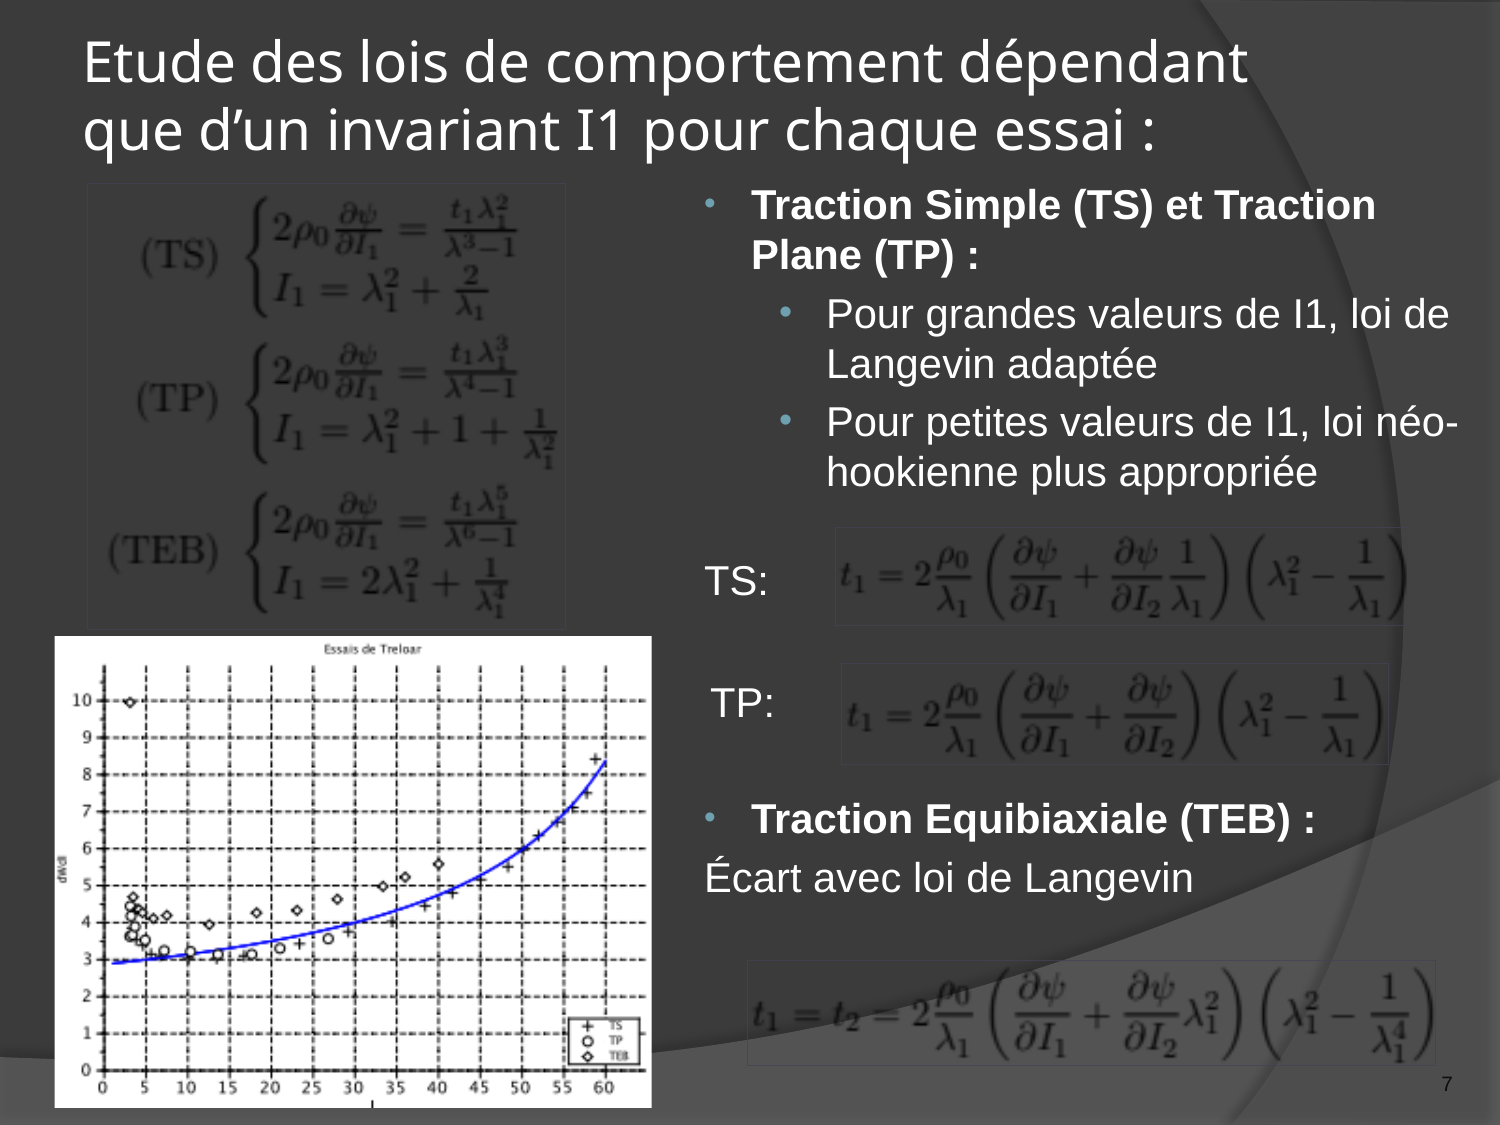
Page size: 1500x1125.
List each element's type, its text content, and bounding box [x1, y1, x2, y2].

list Traction Simple (TS) et Traction Plane (TP) : Pour grandes valeurs de I1, loi de Langevin adaptée Pour petites valeurs de I1, loi néo-hookienne plus appropriée TS: TP: Traction Equibiaxiale (TEB) : Écart avec loi de Langevin [689, 170, 1488, 1113]
slide_number 7 [1415, 1052, 1480, 1113]
picture [86, 183, 567, 631]
picture [841, 663, 1389, 765]
title Etude des lois de comportement dépendant que d’un invariant I1 pour chaque essai : [75, 18, 1300, 169]
picture [746, 960, 1436, 1067]
picture [835, 526, 1410, 626]
picture [54, 636, 652, 1108]
